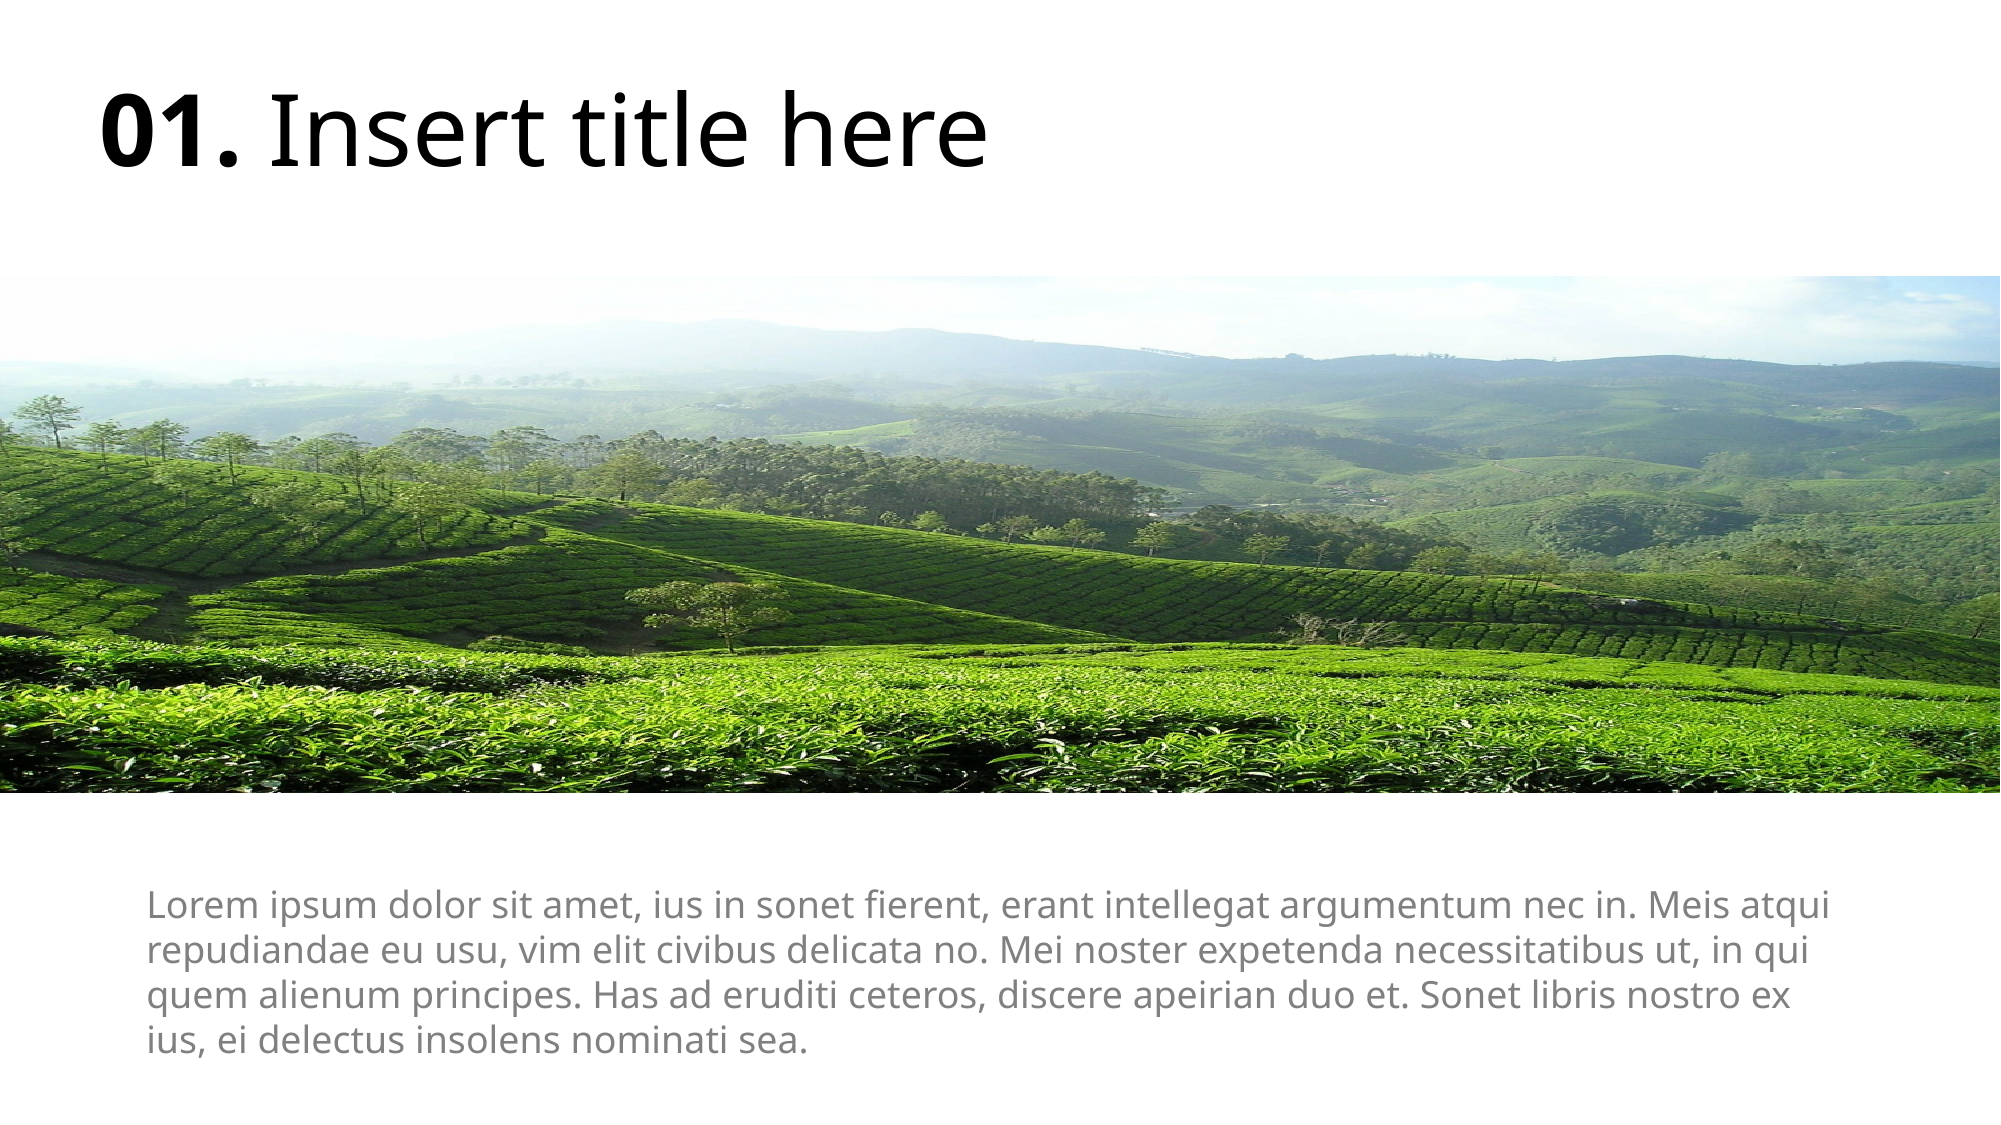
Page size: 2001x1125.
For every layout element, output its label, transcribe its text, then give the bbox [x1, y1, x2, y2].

text_box Lorem ipsum dolor sit amet, ius in sonet fierent, erant intellegat argumentum nec in. Meis atqui repudiandae eu usu, vim elit civibus delicata no. Mei noster expetenda necessitatibus ut, in qui quem alienum principes. Has ad eruditi ceteros, discere apeirian duo et. Sonet libris nostro ex ius, ei delectus insolens nominati sea. [131, 873, 1869, 1069]
picture [0, 276, 2000, 793]
text_box 01. Insert title here [85, 58, 1965, 194]
